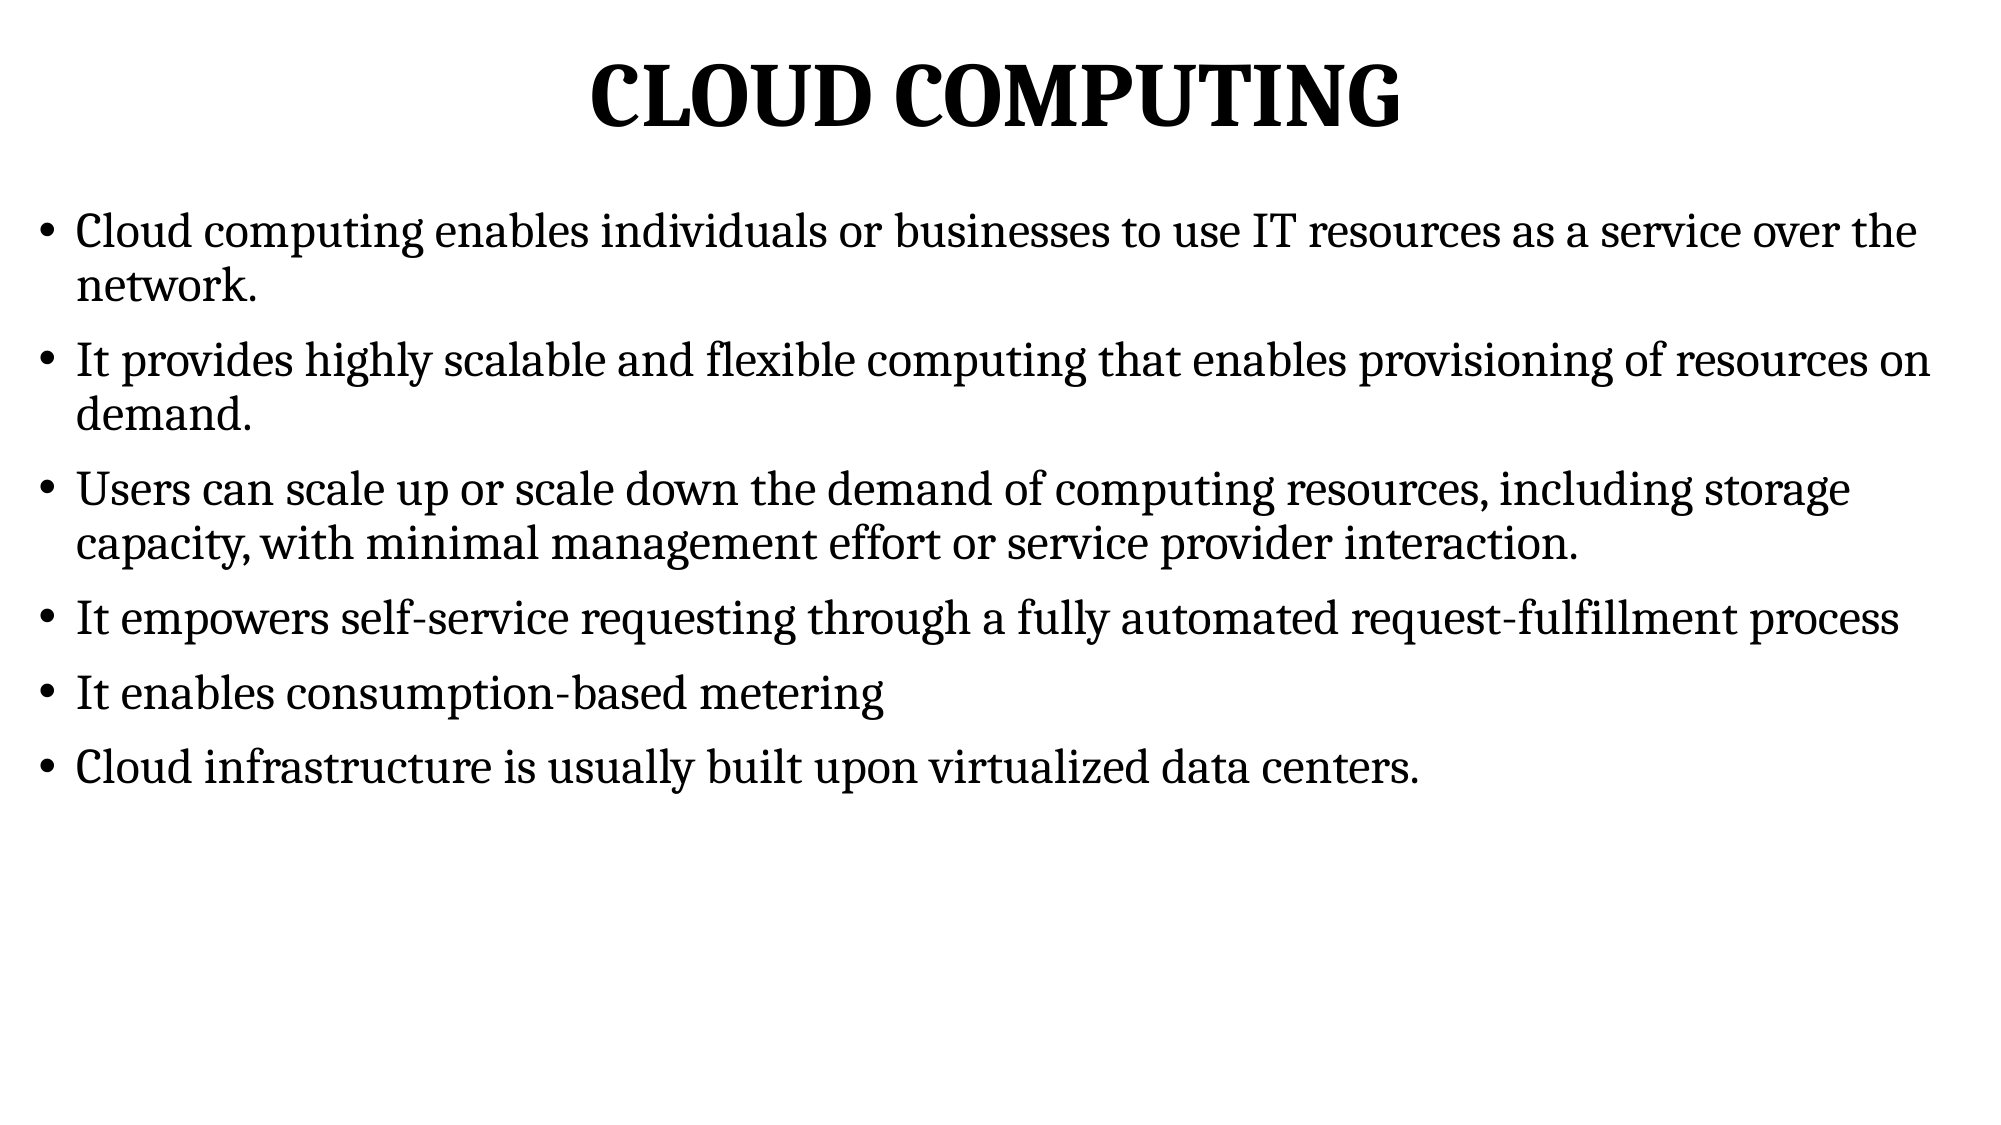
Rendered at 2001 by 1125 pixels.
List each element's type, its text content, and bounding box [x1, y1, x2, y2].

list Cloud computing enables individuals or businesses to use IT resources as a service over the network. It provides highly scalable and flexible computing that enables provisioning of resources on demand. Users can scale up or scale down the demand of computing resources, including storage capacity, with minimal management effort or service provider interaction. It empowers self-service requesting through a fully automated request-fulfillment process It enables consumption-based metering Cloud infrastructure is usually built upon virtualized data centers. [23, 197, 1969, 1094]
title CLOUD COMPUTING [23, 31, 1969, 162]
